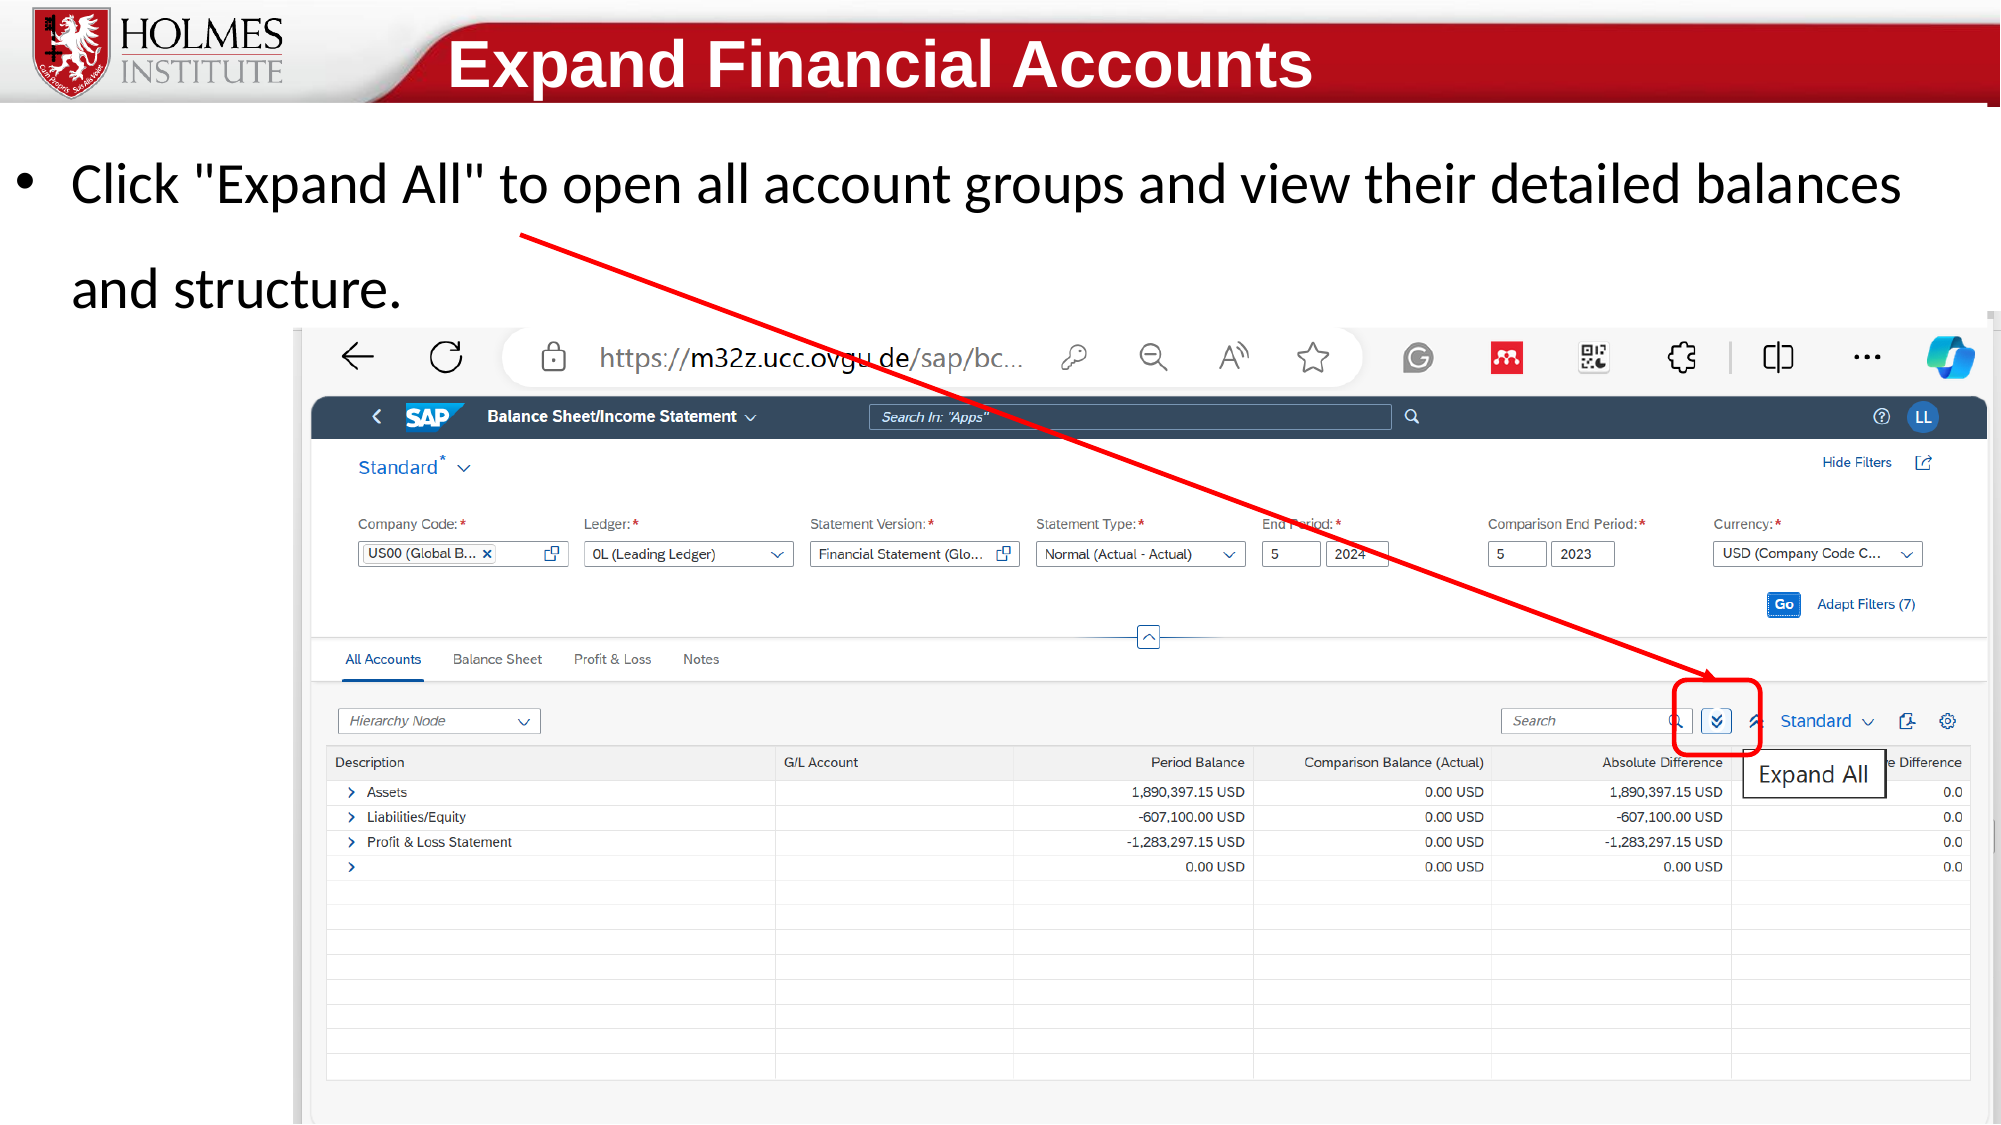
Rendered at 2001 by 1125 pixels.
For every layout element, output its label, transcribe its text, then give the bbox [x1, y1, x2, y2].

picture [282, 311, 2001, 1124]
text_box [0, 0, 2000, 107]
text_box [519, 234, 1718, 681]
text_box Click "Expand All" to open all account groups and view their detailed balances and structure. [0, 118, 1988, 328]
